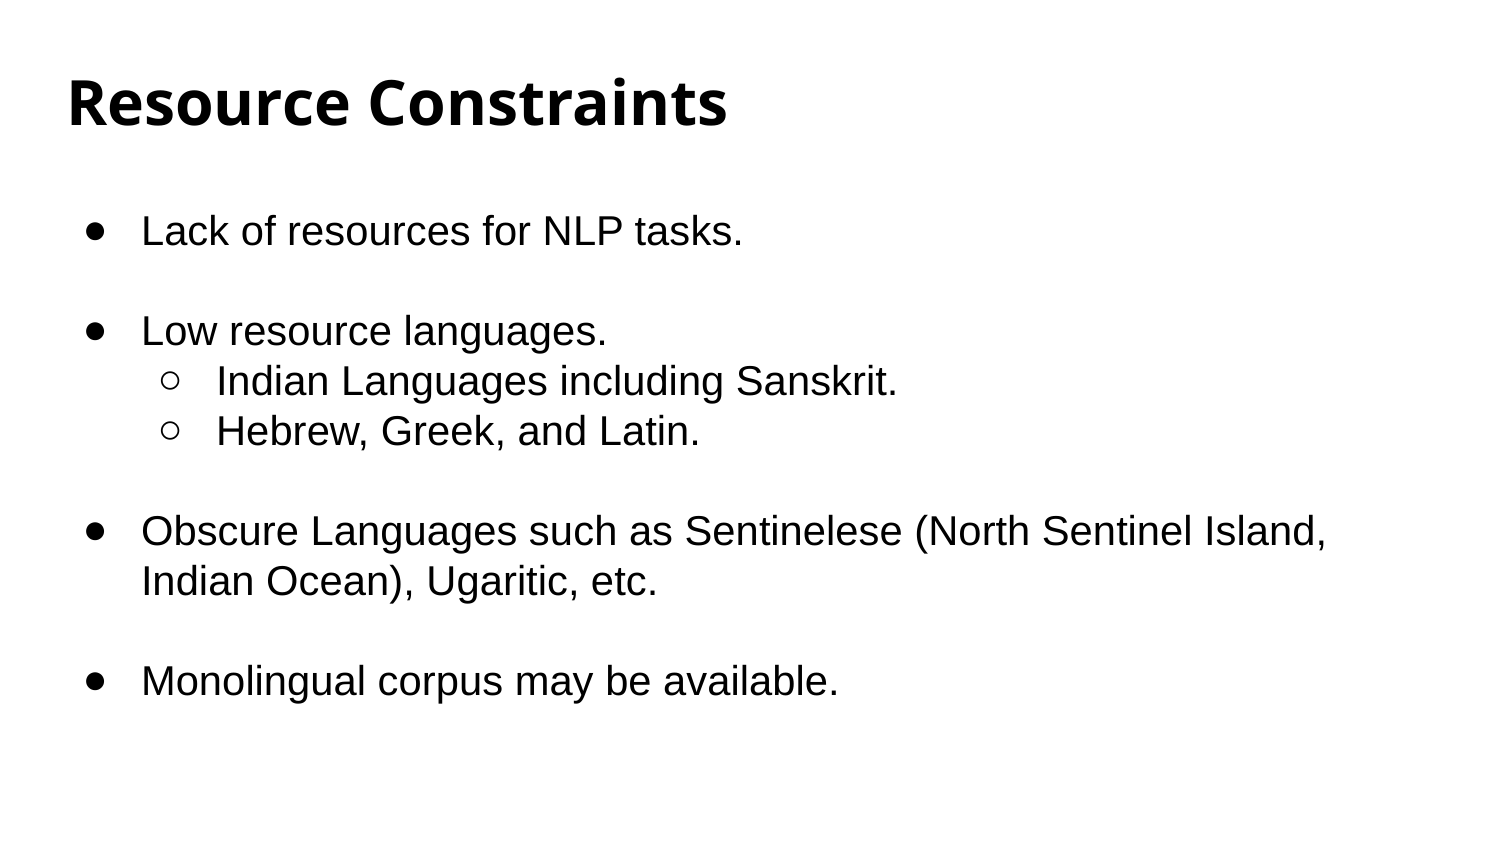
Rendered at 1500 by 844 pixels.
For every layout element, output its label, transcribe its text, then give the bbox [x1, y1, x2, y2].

text_box Lack of resources for NLP tasks. Low resource languages. Indian Languages including Sanskrit. Hebrew, Greek, and Latin. Obscure Languages such as Sentinelese (North Sentinel Island, Indian Ocean), Ugaritic, etc. Monolingual corpus may be available. [51, 189, 1449, 778]
title Resource Constraints [51, 48, 1449, 142]
